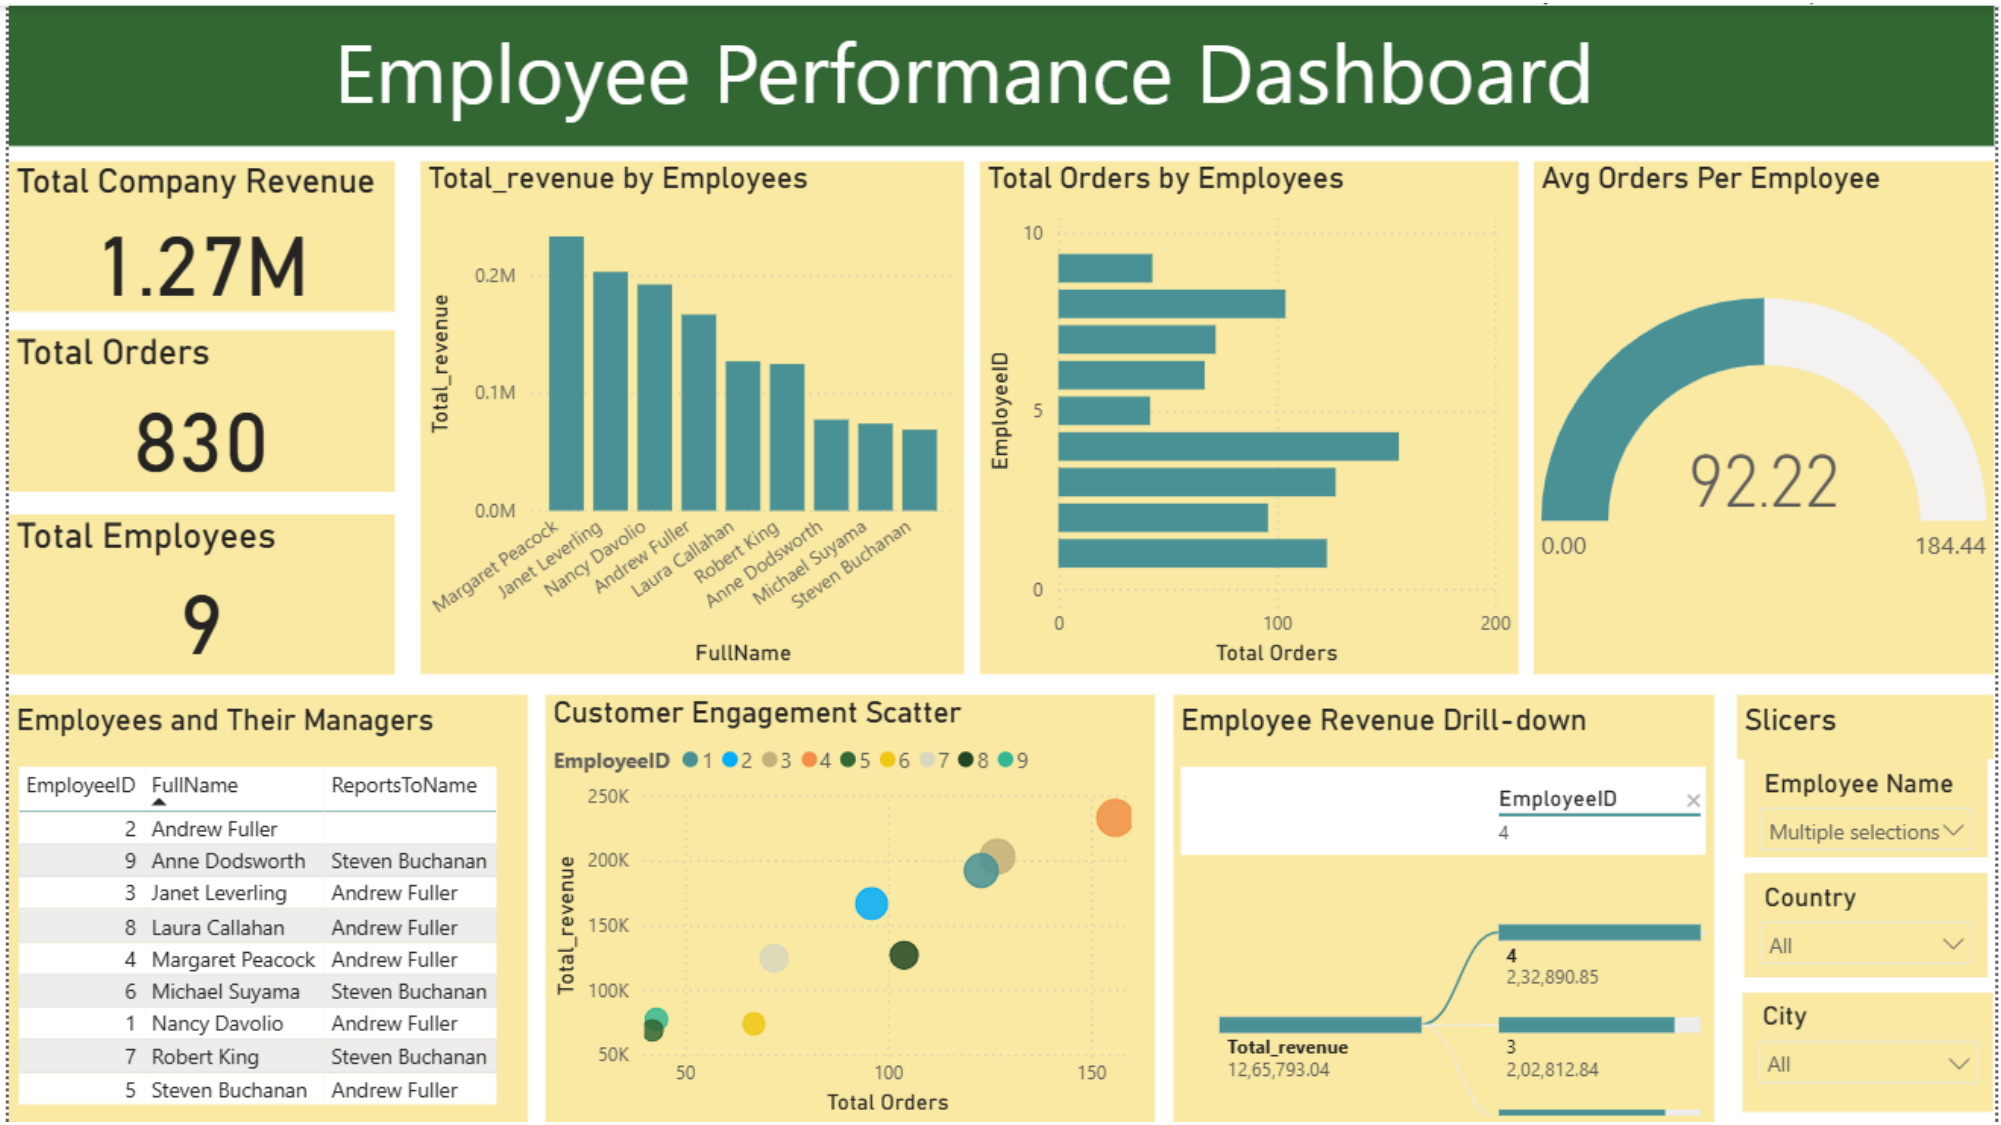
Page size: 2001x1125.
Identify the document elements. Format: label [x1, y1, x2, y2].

list [0, 2, 2000, 1123]
